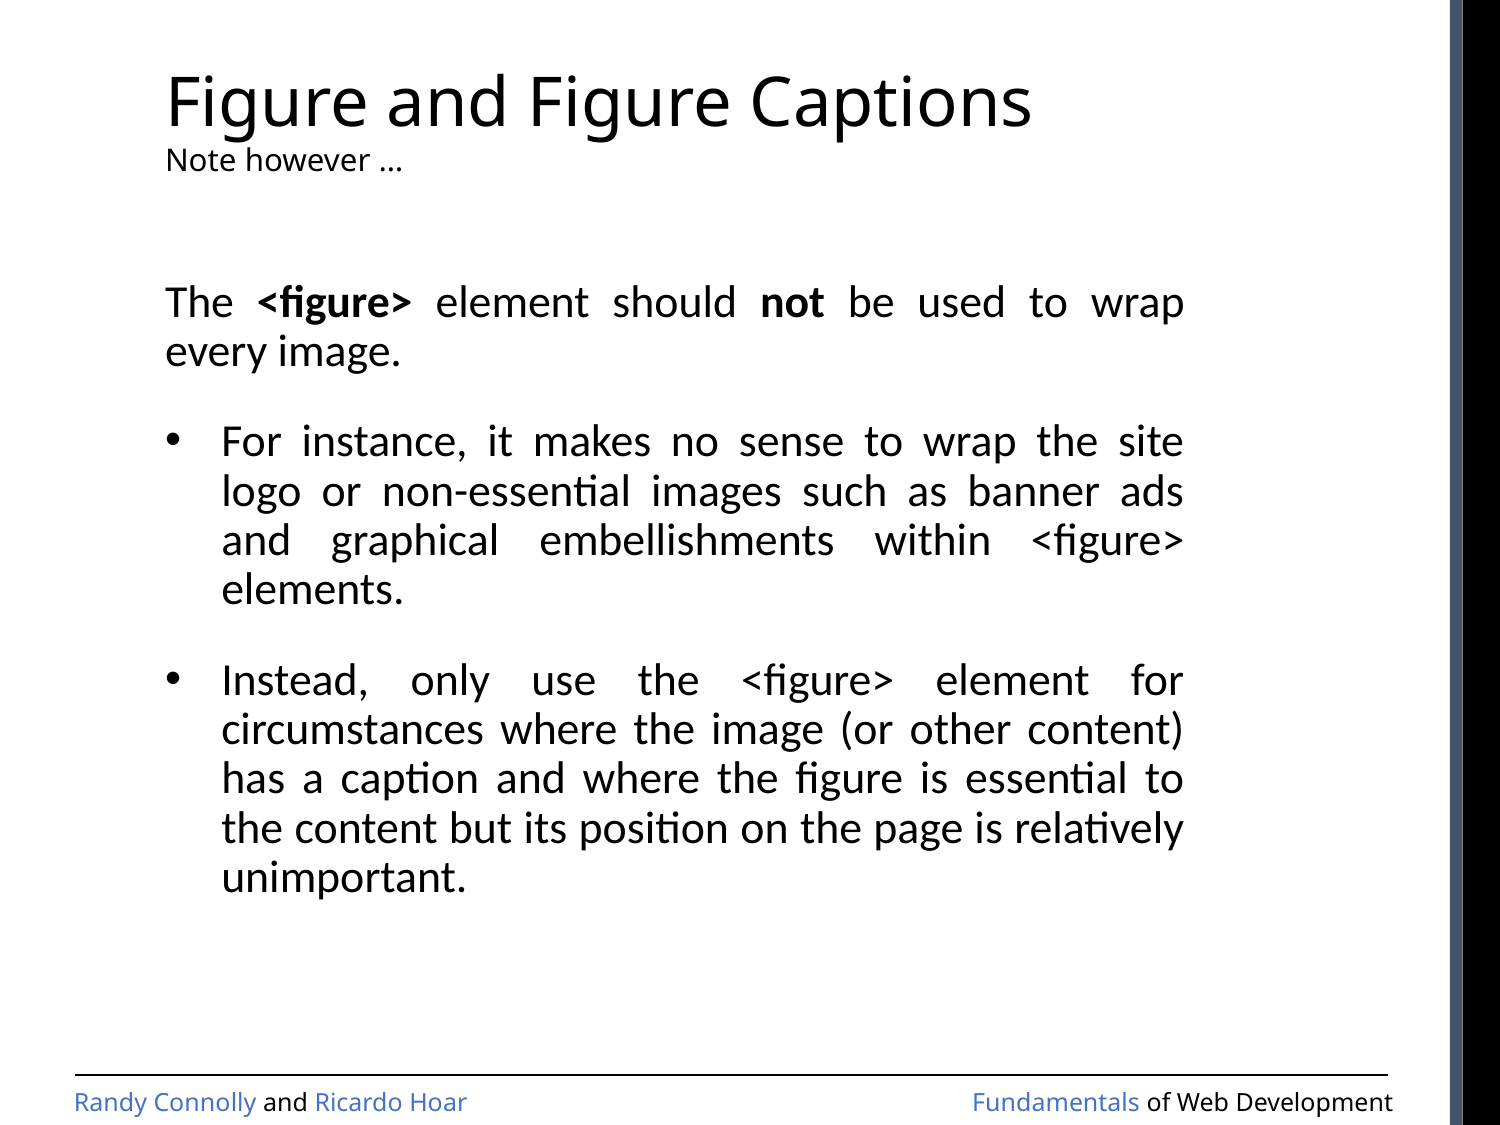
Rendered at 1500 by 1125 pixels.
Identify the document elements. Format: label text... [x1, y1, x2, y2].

list The <figure> element should not be used to wrap every image. For instance, it makes no sense to wrap the site logo or non-essential images such as banner ads and graphical embellishments within <figure> elements. Instead, only use the <figure> element for circumstances where the image (or other content) has a caption and where the figure is essential to the content but its position on the page is relatively unimportant. [150, 270, 1200, 1013]
title Figure and Figure Captions [150, 20, 1425, 188]
list Note however … [150, 137, 1200, 188]
